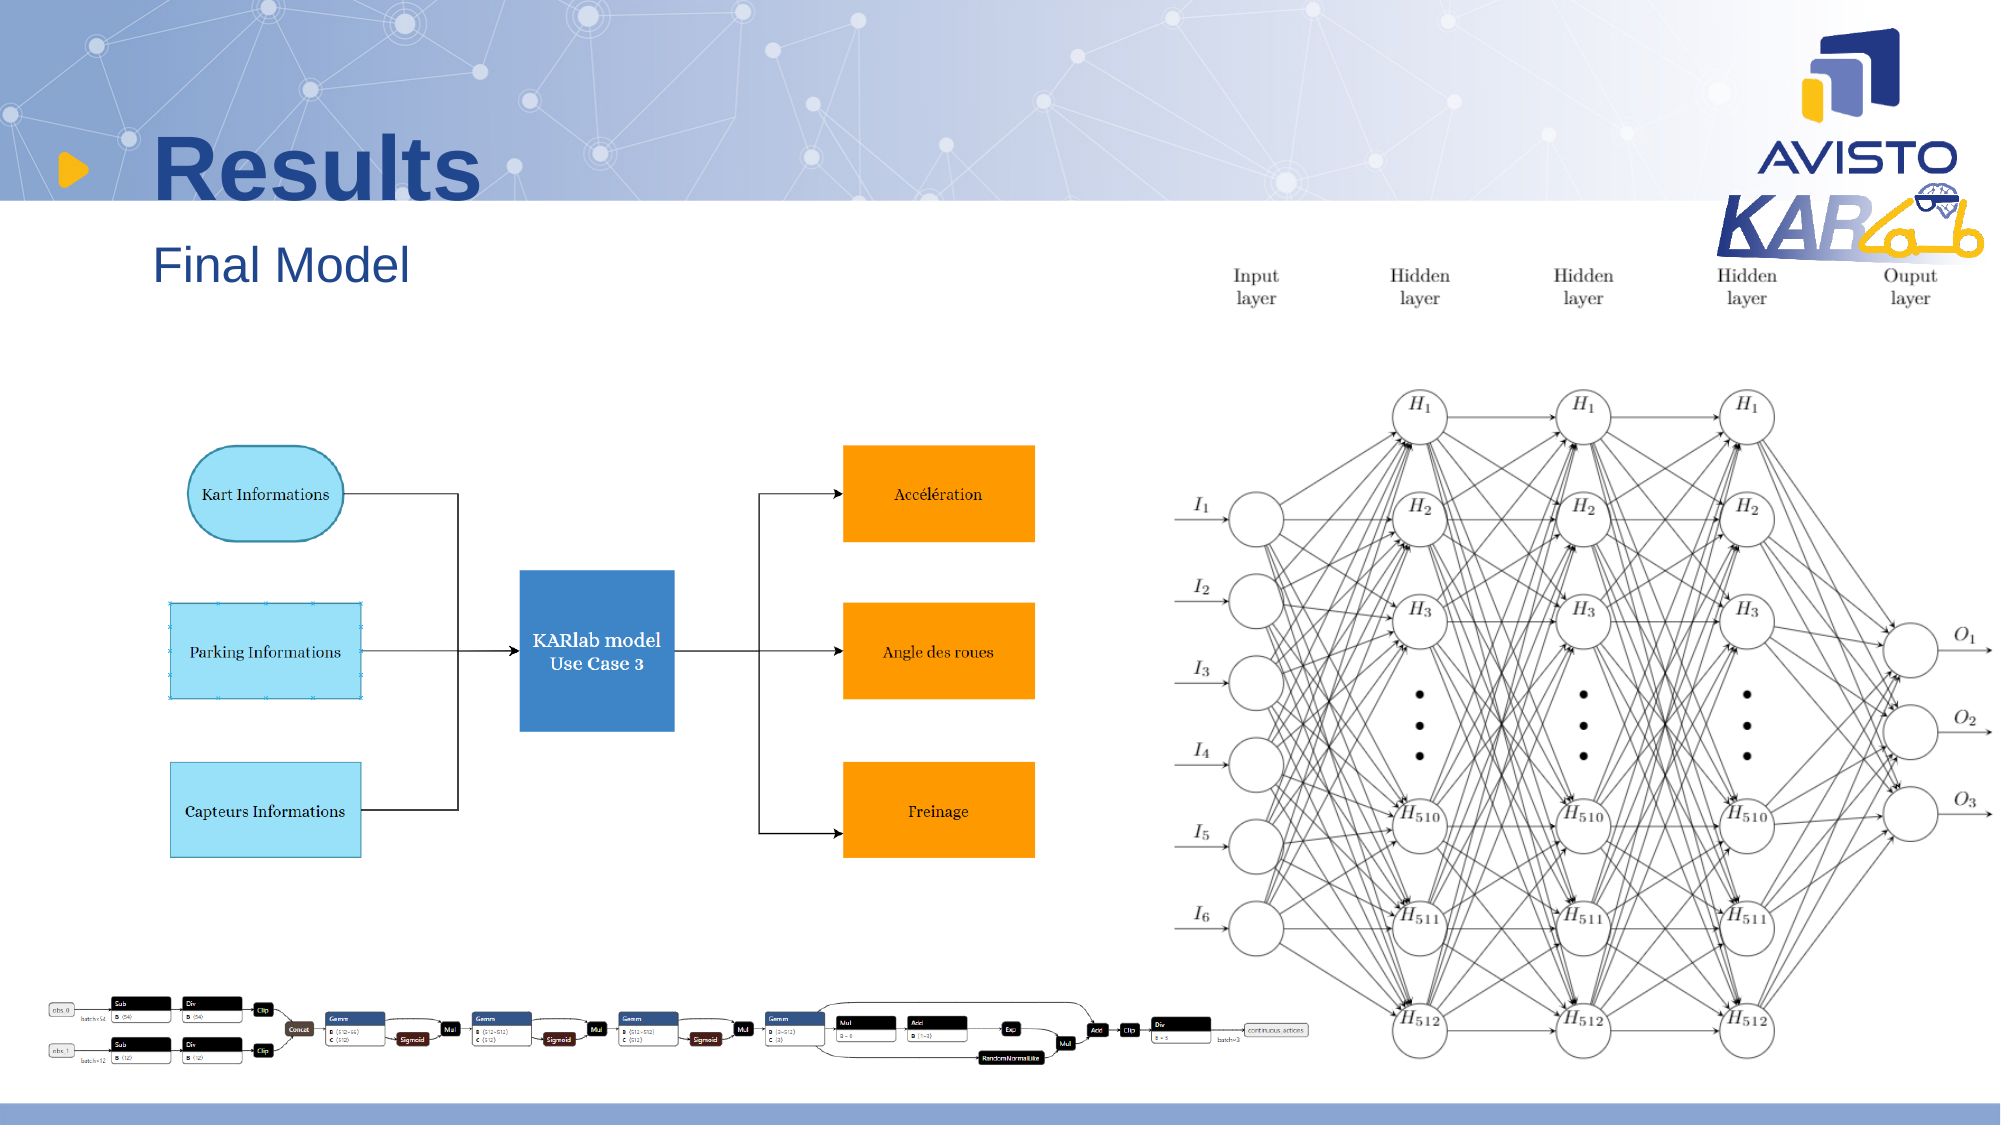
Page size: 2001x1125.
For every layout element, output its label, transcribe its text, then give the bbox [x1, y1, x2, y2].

text_box Final Model [137, 231, 1863, 314]
picture [0, 0, 2000, 1069]
picture [164, 441, 1039, 867]
title Results [137, 126, 1863, 215]
picture [0, 1103, 2001, 1125]
